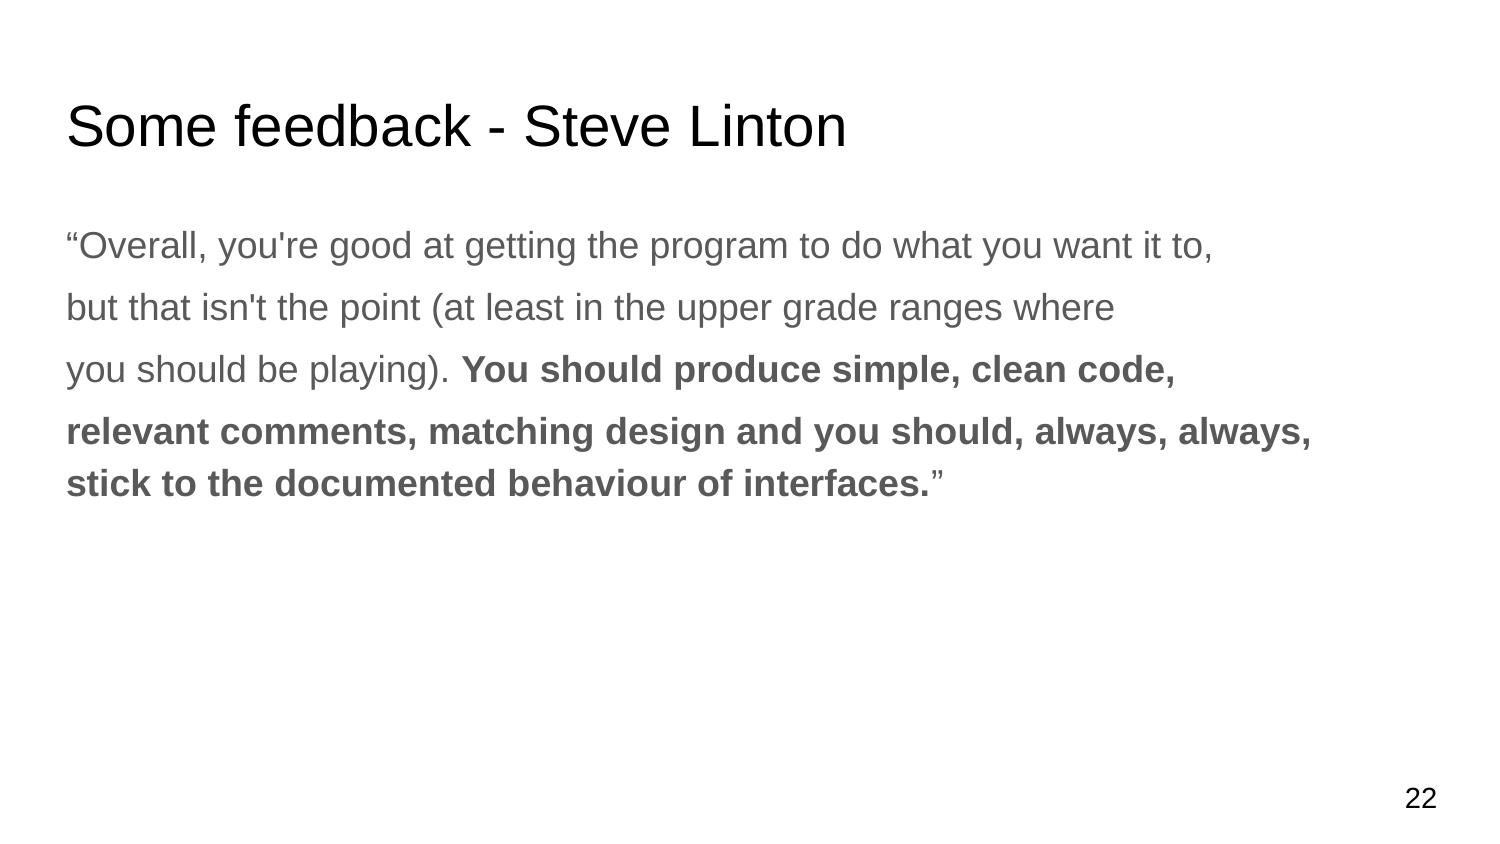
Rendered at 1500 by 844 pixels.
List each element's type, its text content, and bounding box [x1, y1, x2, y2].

title Some feedback - Steve Linton [51, 72, 1449, 167]
list “Overall, you're good at getting the program to do what you want it to, but that isn't the point (at least in the upper grade ranges where you should be playing). You should produce simple, clean code, relevant comments, matching design and you should, always, always, stick to the documented behaviour of interfaces.” [51, 189, 1449, 750]
slide_number 22 [1389, 764, 1480, 830]
